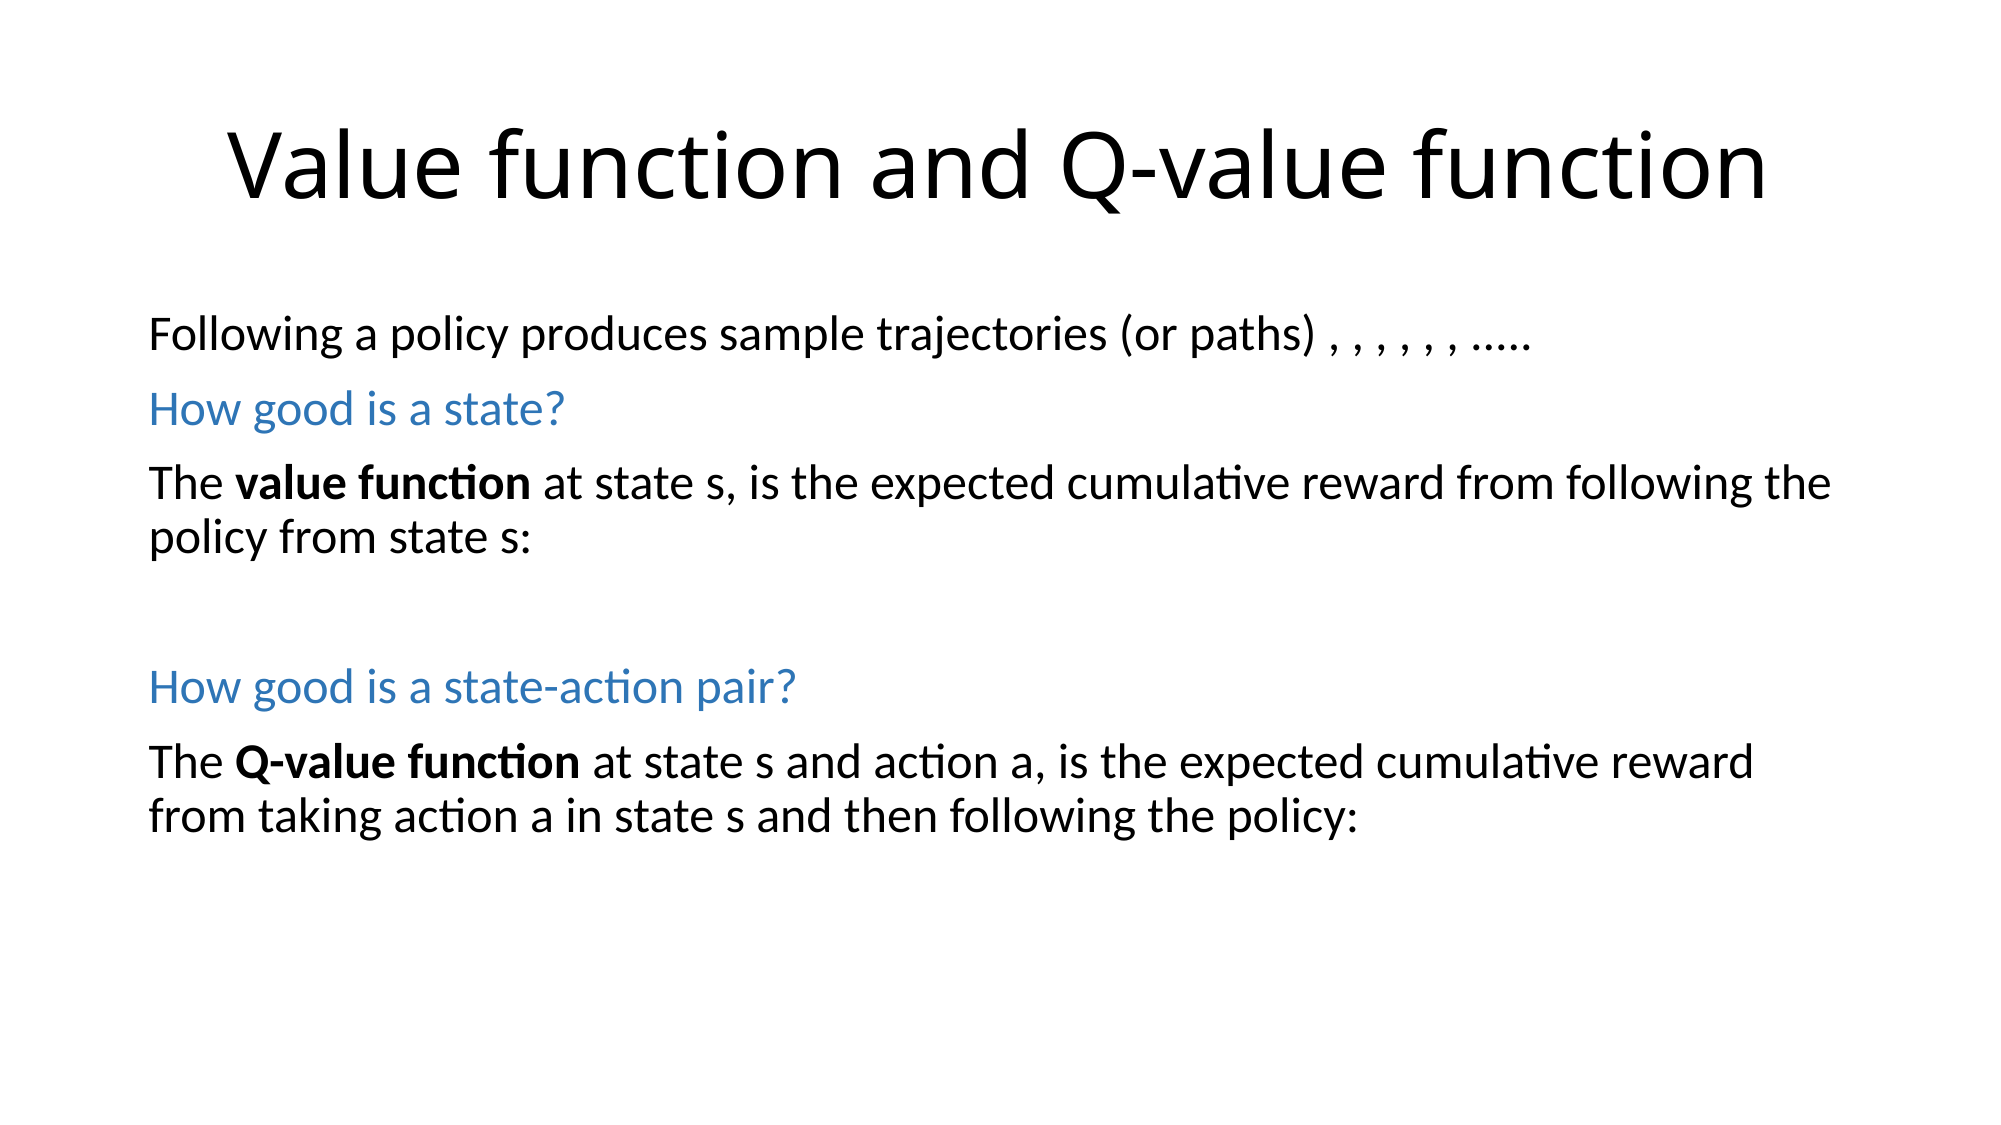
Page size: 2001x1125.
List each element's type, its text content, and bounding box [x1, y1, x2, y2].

title Value function and Q-value function [137, 59, 1863, 278]
